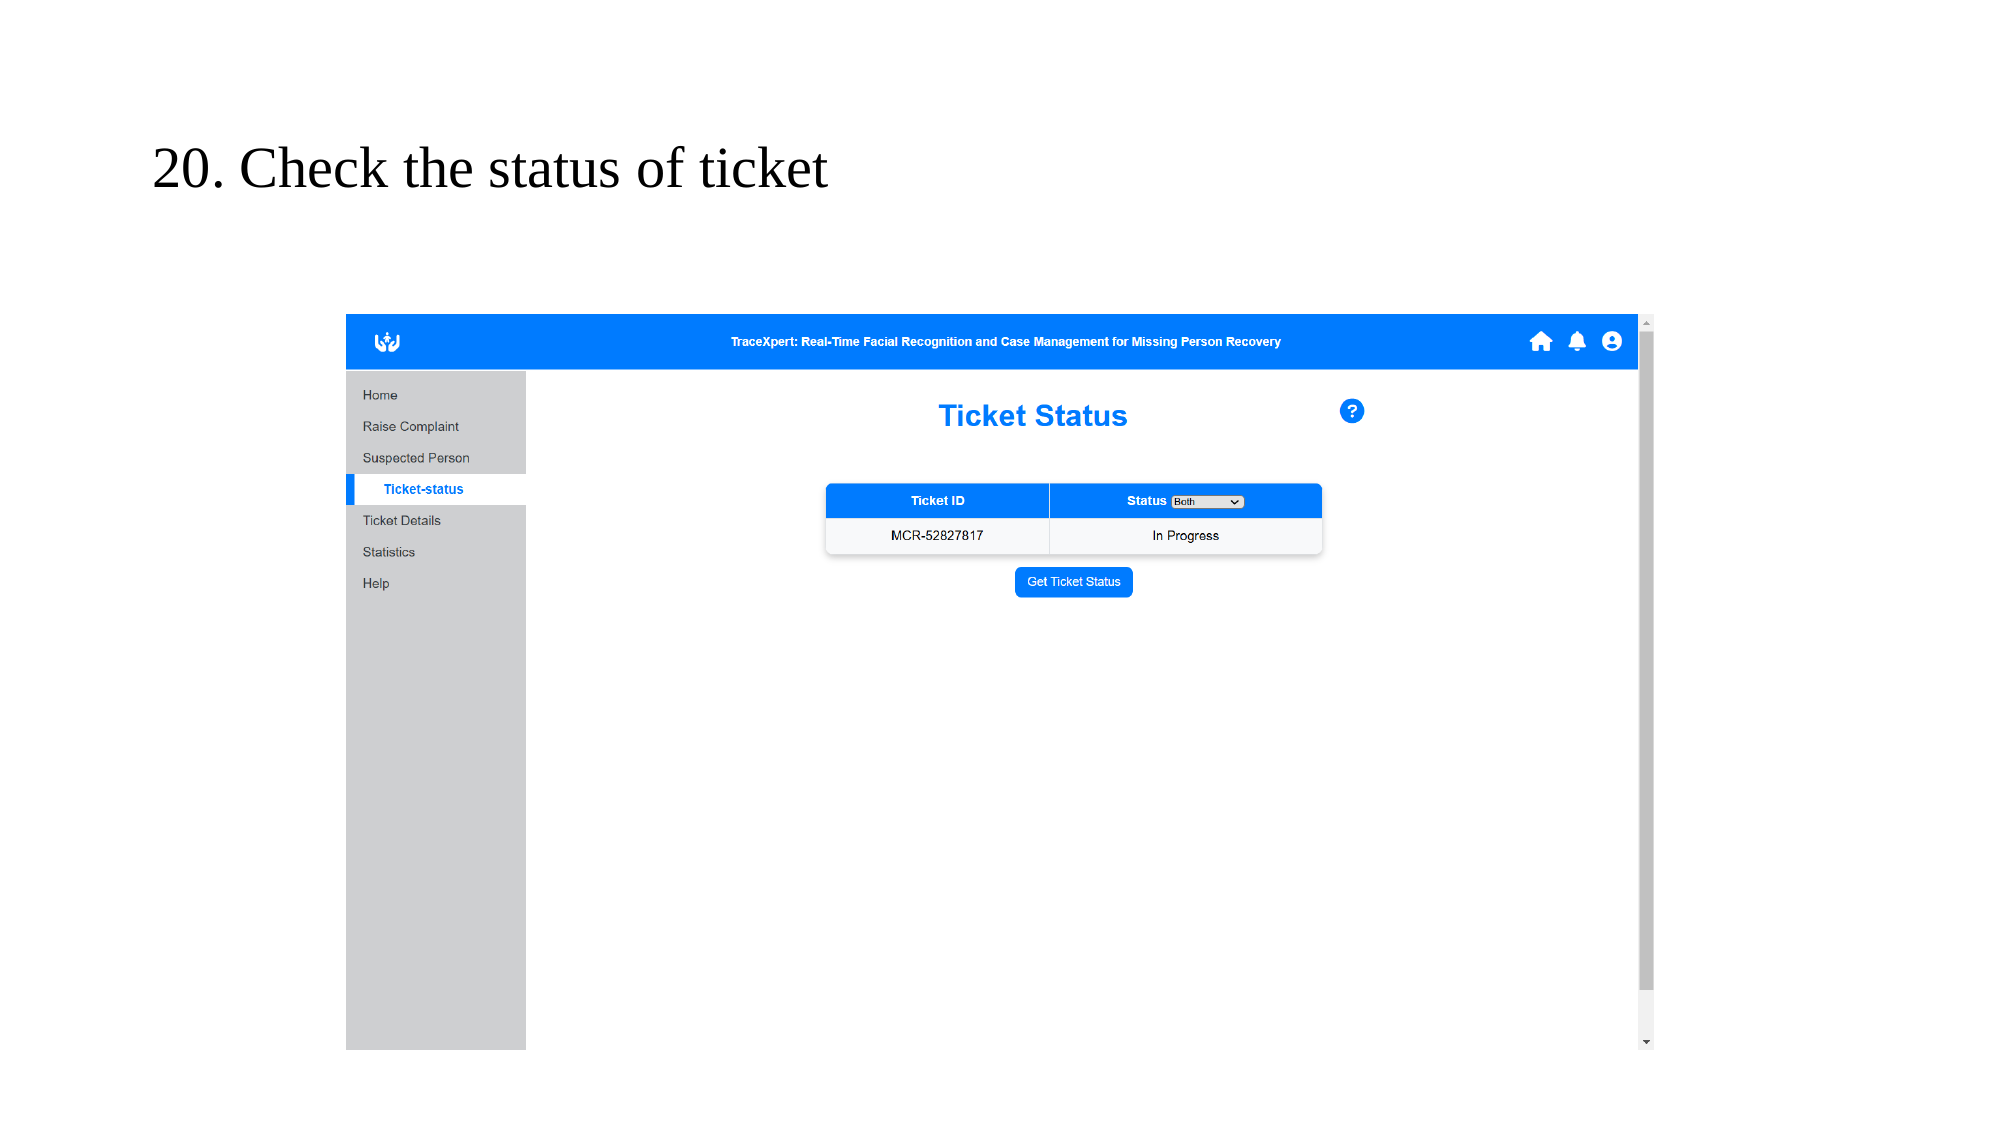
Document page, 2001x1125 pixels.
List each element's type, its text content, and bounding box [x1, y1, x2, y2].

title 20. Check the status of ticket [137, 59, 1863, 278]
picture [346, 314, 1654, 1050]
